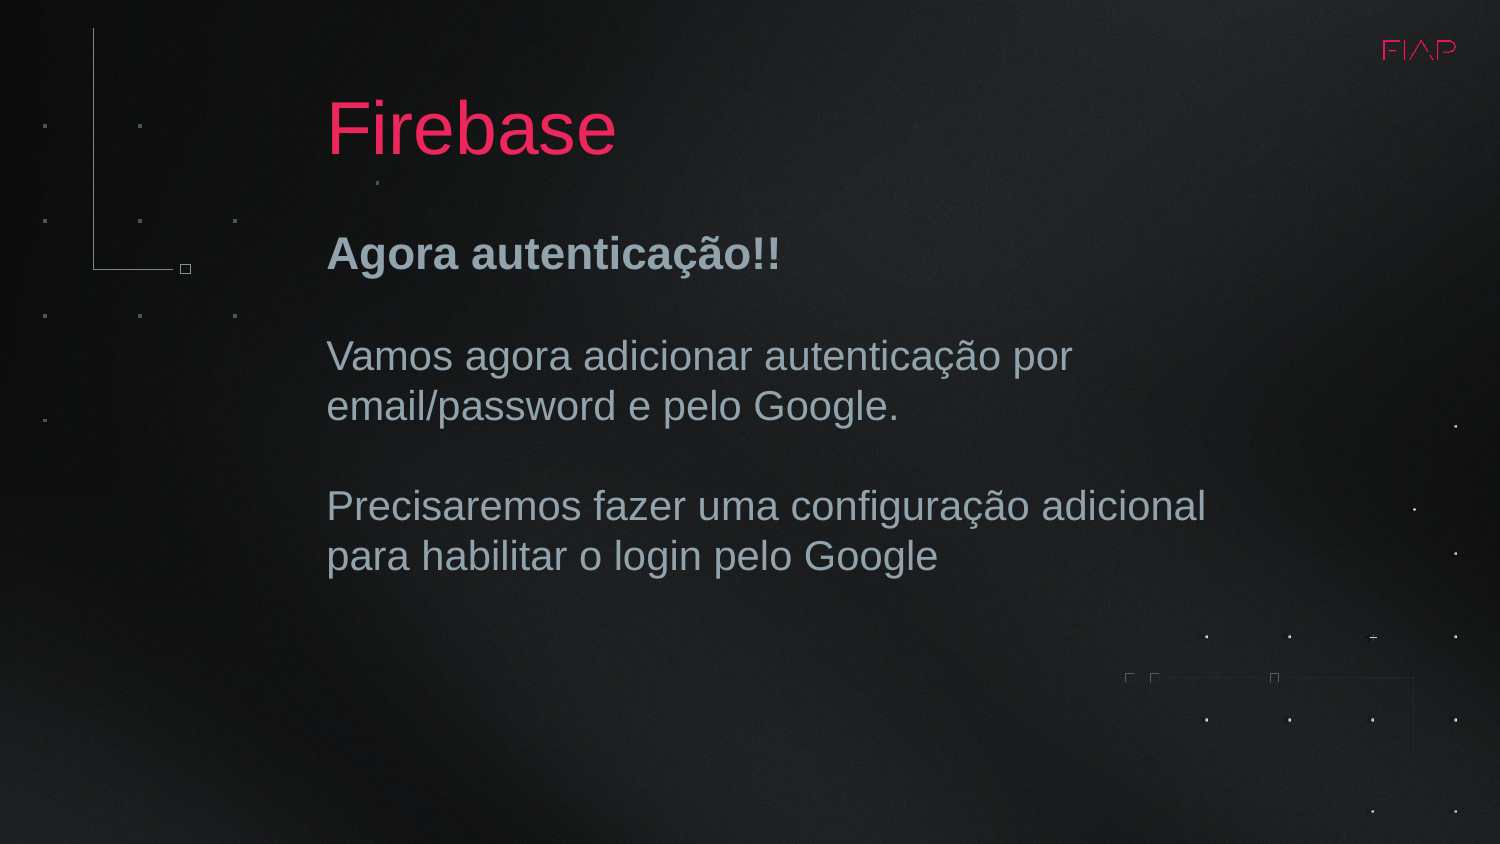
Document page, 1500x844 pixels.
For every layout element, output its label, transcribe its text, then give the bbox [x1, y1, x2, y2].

text_box Firebase [383, 72, 1126, 177]
picture [0, 0, 1500, 844]
text_box Agora autenticação!! Vamos agora adicionar autenticação por email/password e pelo Google. Precisaremos fazer uma configuração adicional para habilitar o login pelo Google [311, 216, 1292, 587]
